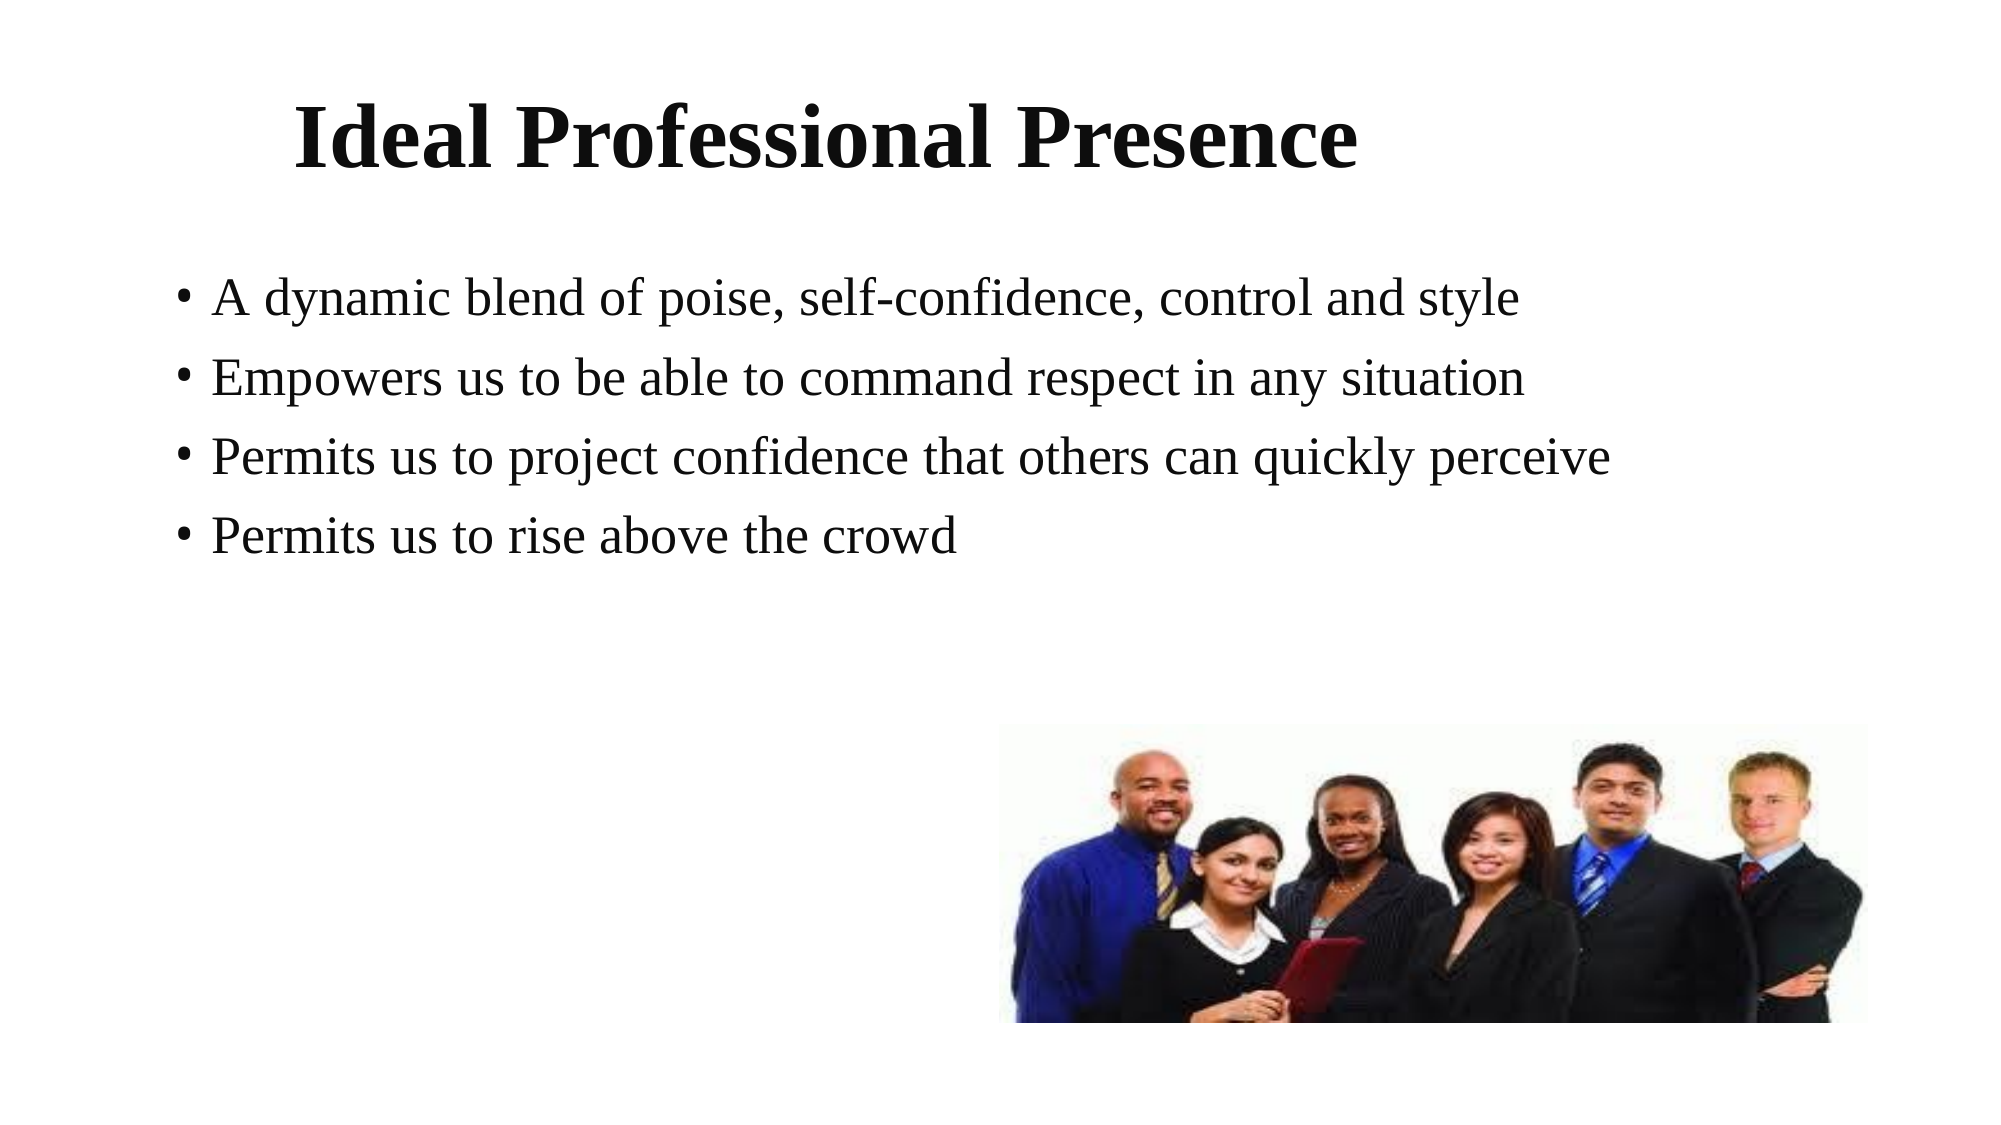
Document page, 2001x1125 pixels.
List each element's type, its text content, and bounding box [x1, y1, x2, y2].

picture [999, 724, 1868, 1023]
title Ideal Professional Presence [291, 73, 1362, 245]
text_box A dynamic blend of poise, self-confidence, control and style Empowers us to be able to command respect in any situation Permits us to project confidence that others can quickly perceive Permits us to rise above the crowd [172, 245, 1614, 565]
